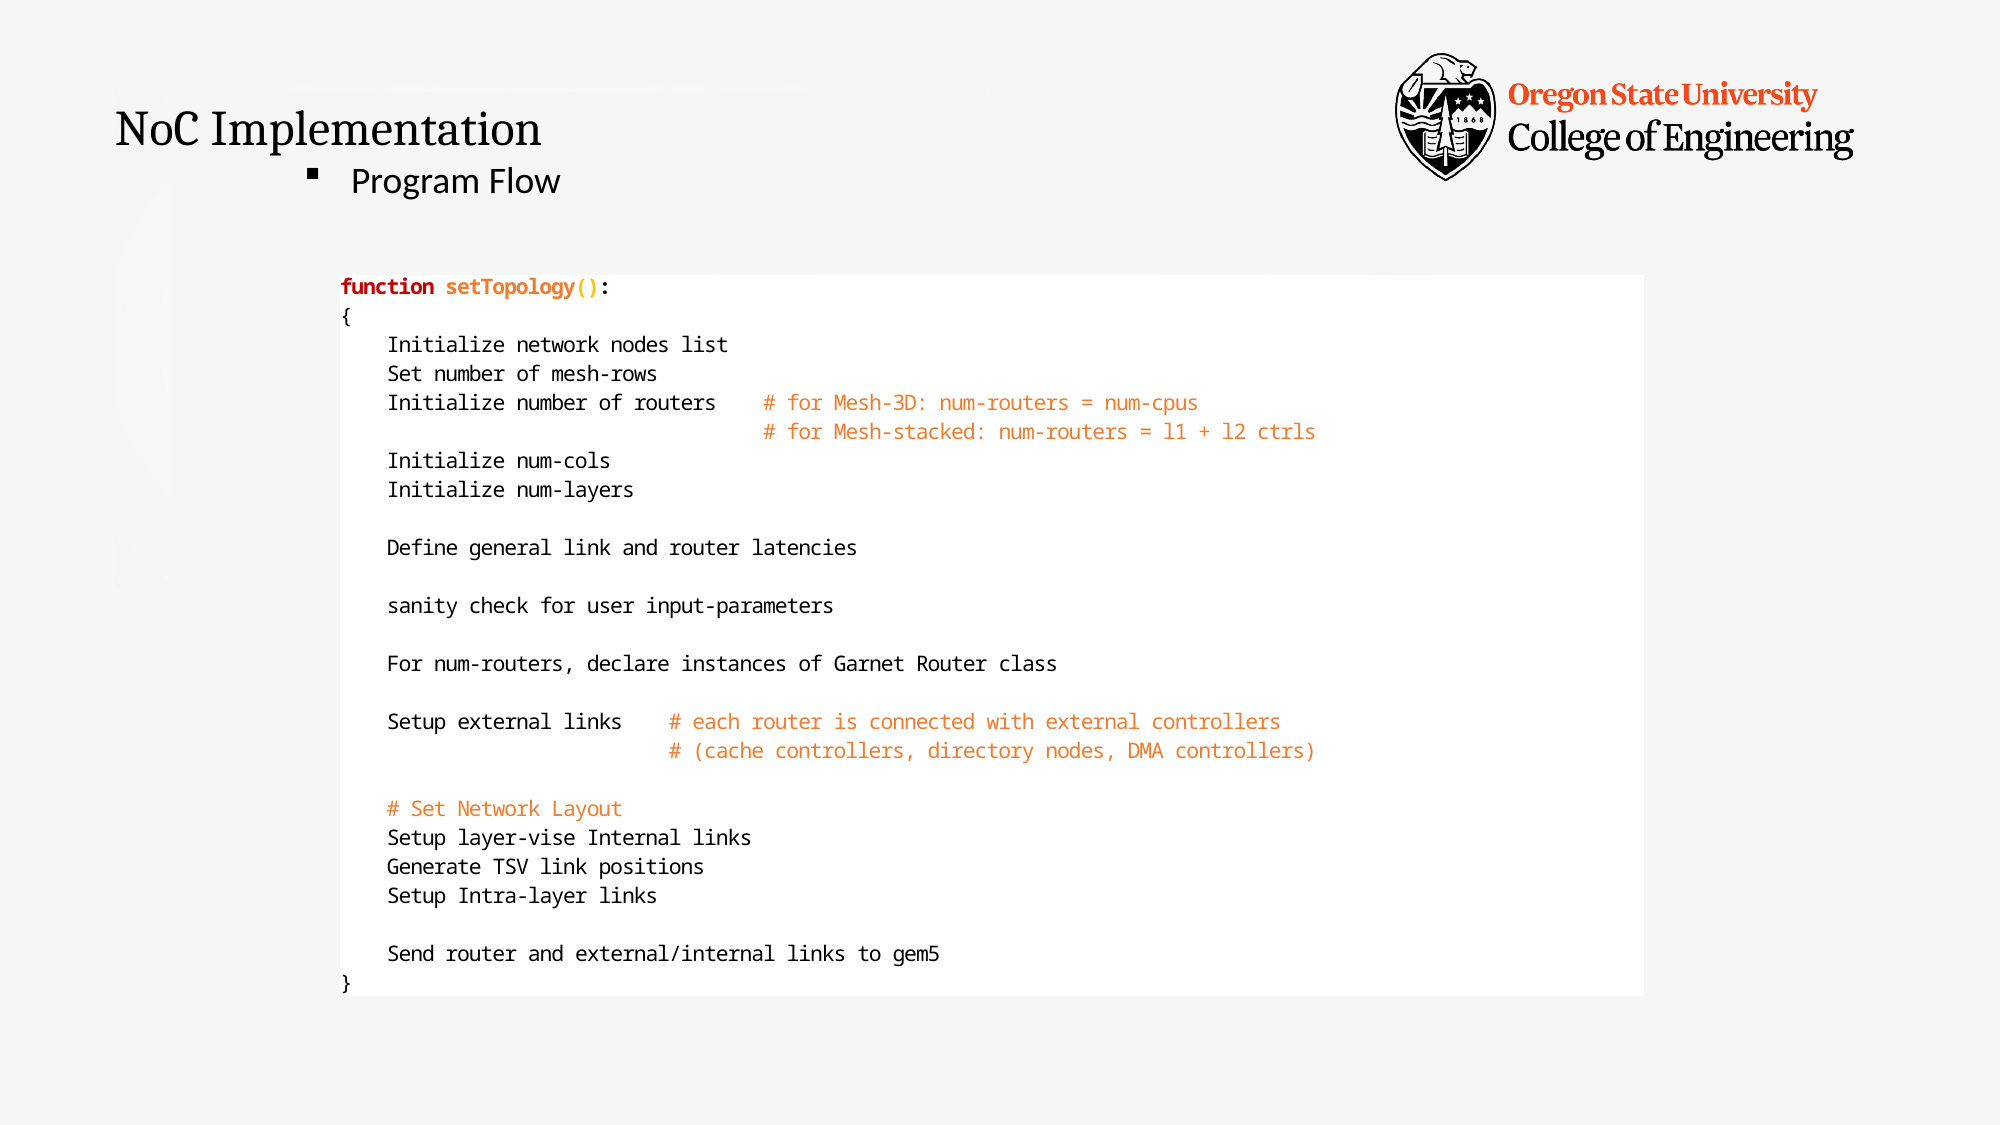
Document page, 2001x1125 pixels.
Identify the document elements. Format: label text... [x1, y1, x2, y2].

text_box NoC Implementation [100, 88, 901, 163]
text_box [339, 271, 1645, 1125]
text_box Program Flow [214, 163, 577, 209]
picture [1274, 0, 2001, 255]
